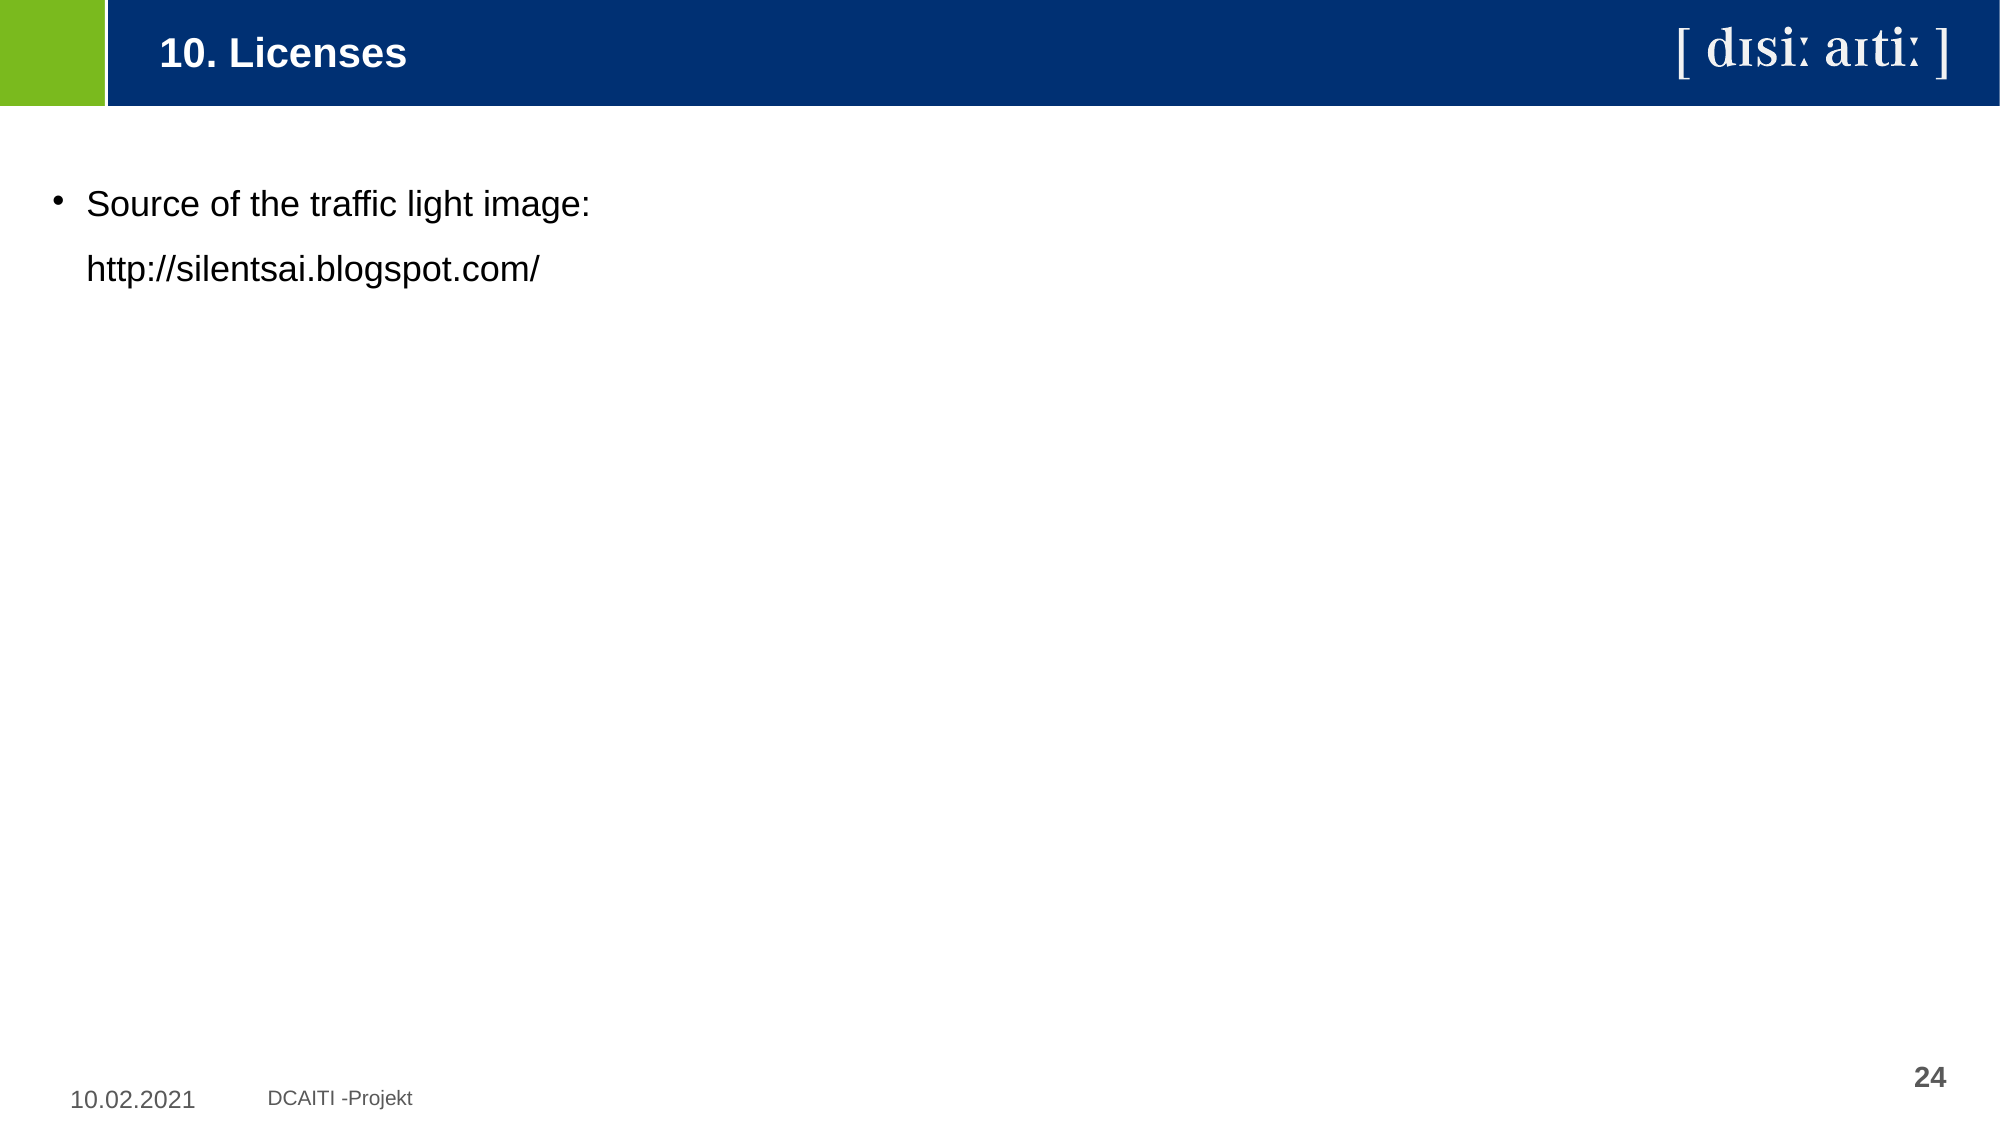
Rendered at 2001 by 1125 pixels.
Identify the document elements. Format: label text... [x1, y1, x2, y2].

text_box Source of the traffic light image: http://silentsai.blogspot.com/ [52, 159, 1881, 421]
text_box 10. Licenses [106, 0, 1628, 107]
text_box 10.02.2021 [52, 1071, 215, 1125]
text_box 24 [1850, 1022, 1947, 1125]
text_box DCAITI -Projekt [267, 1071, 1841, 1125]
